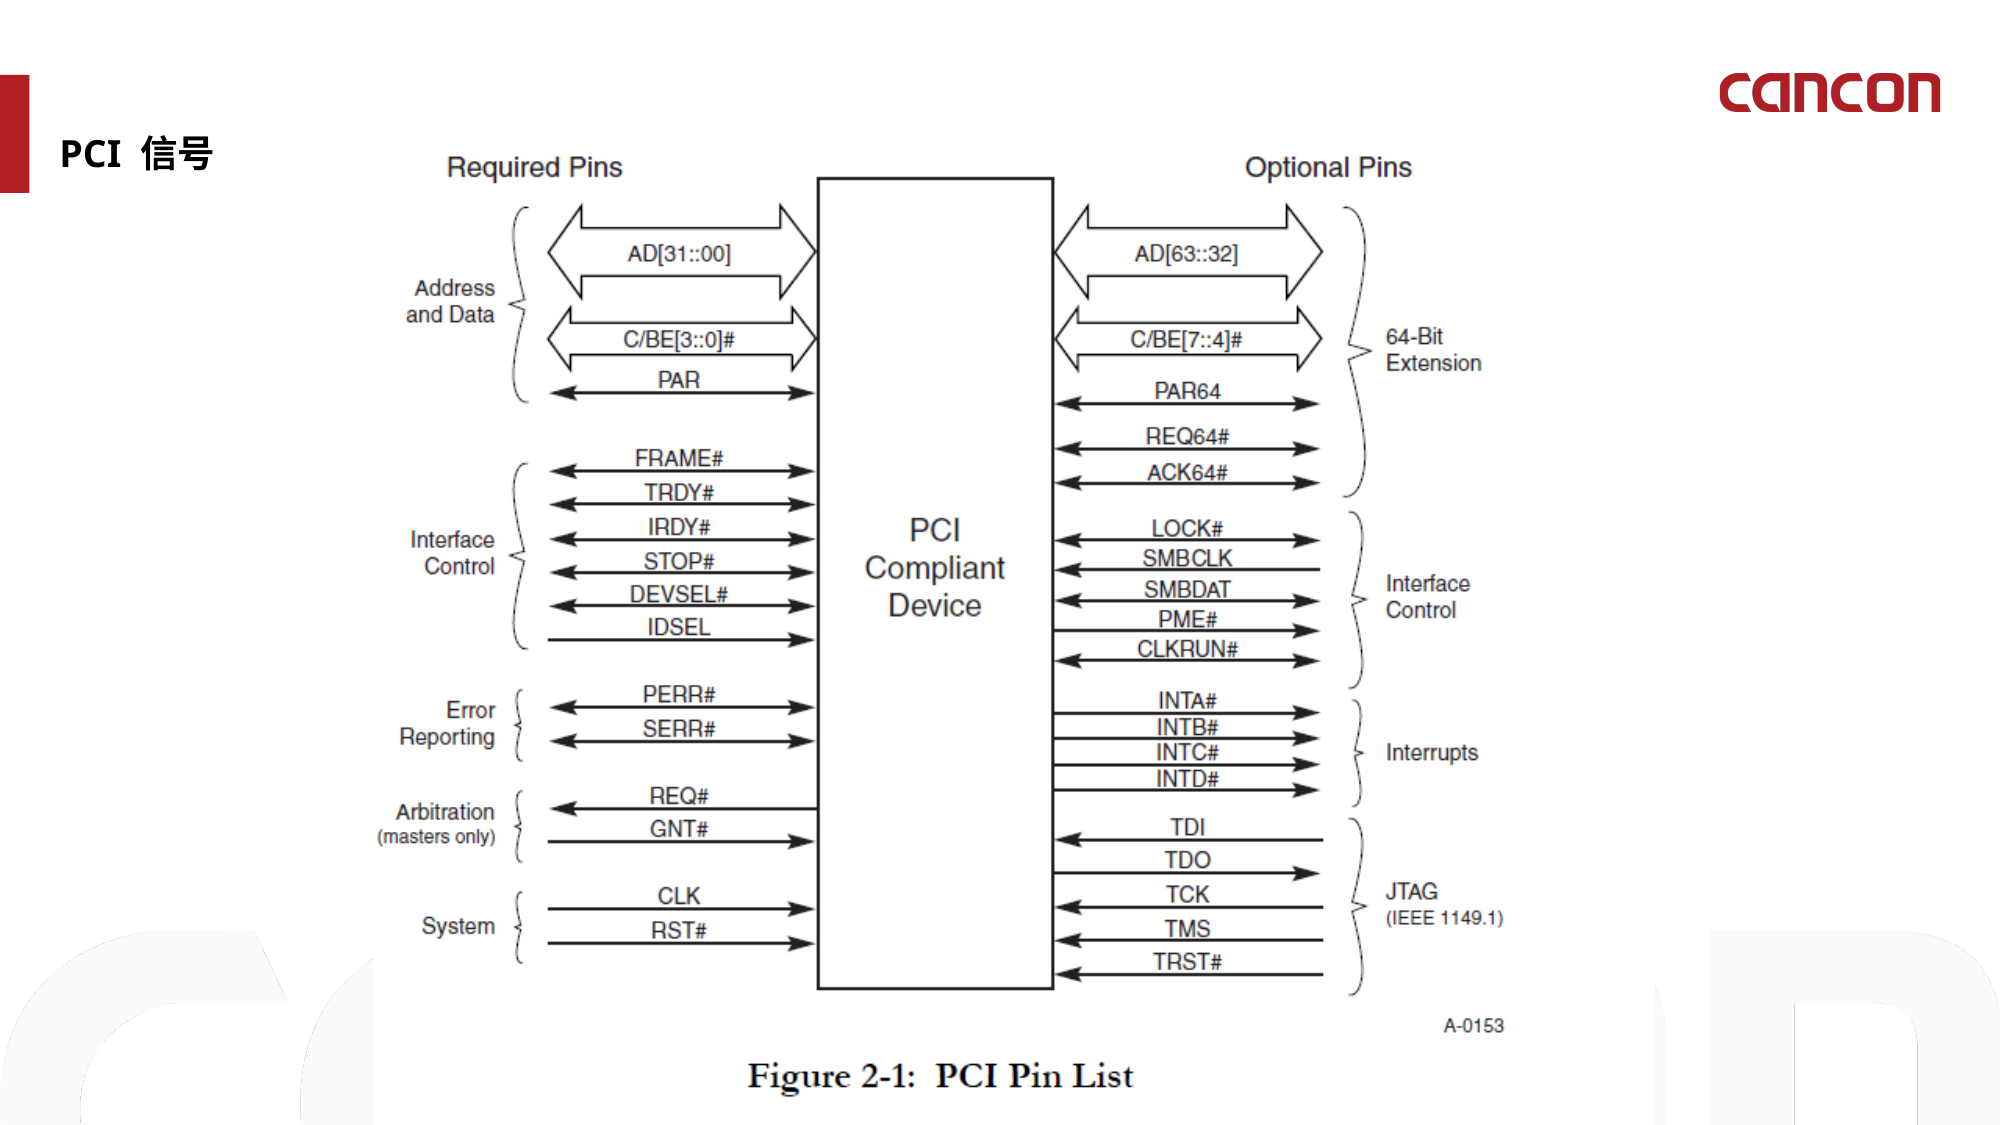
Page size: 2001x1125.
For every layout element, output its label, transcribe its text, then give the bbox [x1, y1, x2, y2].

text_box PCI 信号 [44, 122, 230, 183]
picture [372, 135, 1655, 1125]
